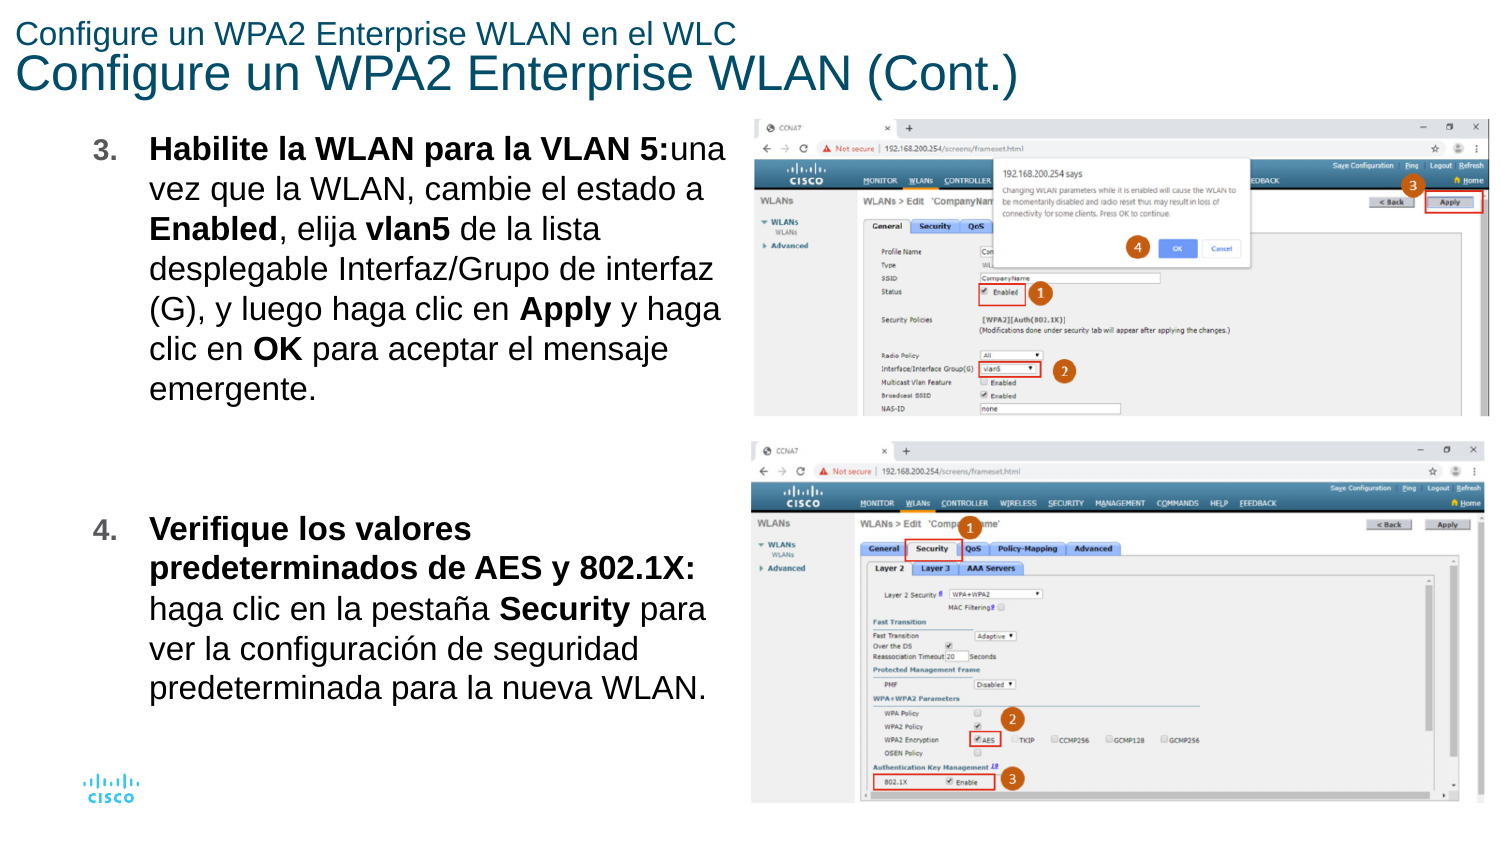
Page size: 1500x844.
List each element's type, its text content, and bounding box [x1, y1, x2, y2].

picture [748, 110, 1495, 425]
picture [748, 439, 1486, 803]
list Habilite la WLAN para la VLAN 5:una vez que la WLAN, cambie el estado a Enabled, elija vlan5 de la lista desplegable Interfaz/Grupo de interfaz (G), y luego haga clic en Apply y haga clic en OK para aceptar el mensaje emergente. Verifique los valores predeterminados de AES y 802.1X: haga clic en la pestaña Security para ver la configuración de seguridad predeterminada para la nueva WLAN. [77, 120, 750, 434]
title Configure un WPA2 Enterprise WLAN en el WLC Configure un WPA2 Enterprise WLAN (Cont.) [0, 0, 1369, 121]
